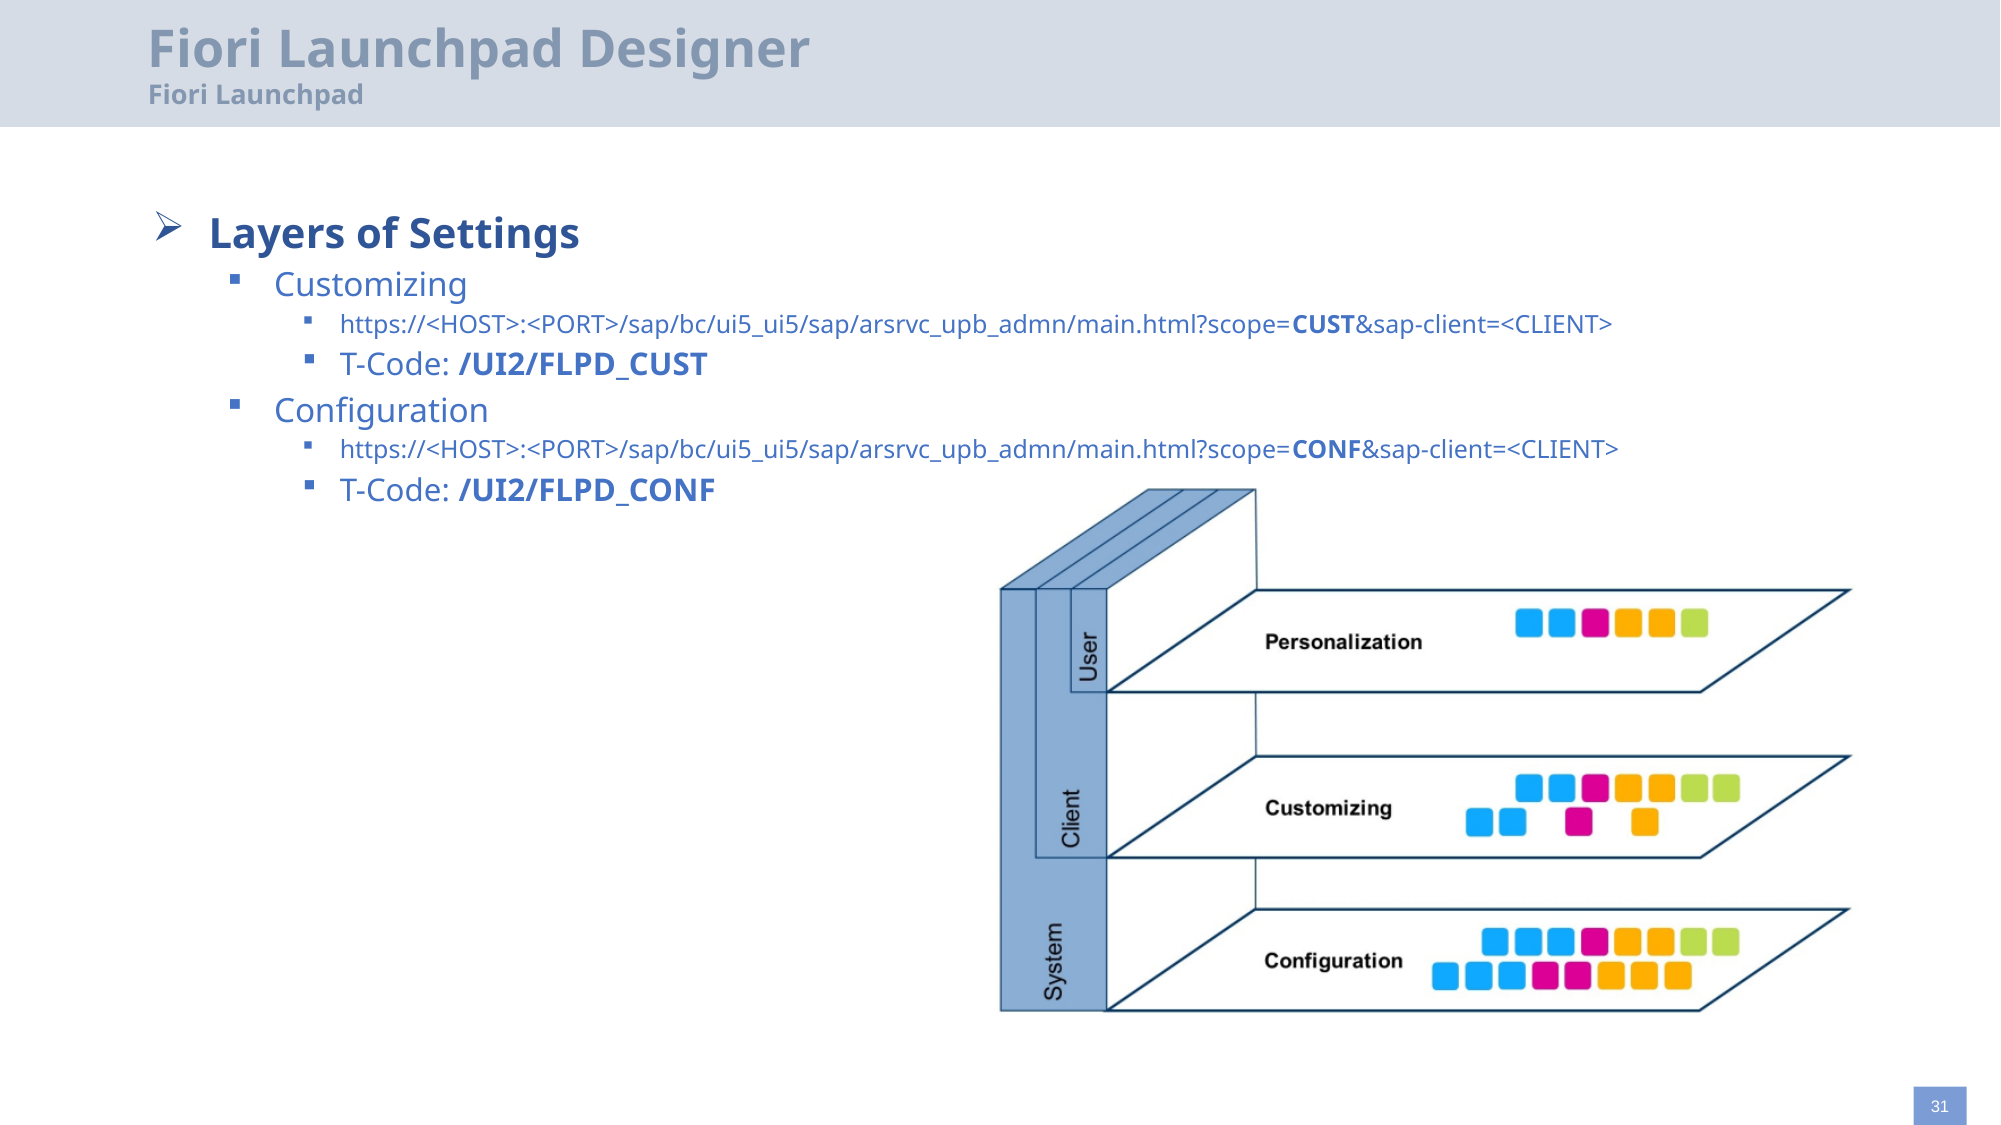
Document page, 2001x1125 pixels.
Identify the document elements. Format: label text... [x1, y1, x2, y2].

list Layers of Settings Customizing https://<HOST>:<PORT>/sap/bc/ui5_ui5/sap/arsrvc_upb_admn/main.html?scope=CUST&sap-client=<CLIENT> T-Code: /UI2/FLPD_CUST Configuration https://<HOST>:<PORT>/sap/bc/ui5_ui5/sap/arsrvc_upb_admn/main.html?scope=CONF&sap-client=<CLIENT> T-Code: /UI2/FLPD_CONF [137, 199, 1863, 1014]
title Fiori Launchpad Designer Fiori Launchpad [133, 0, 1867, 128]
picture [995, 485, 1863, 1014]
